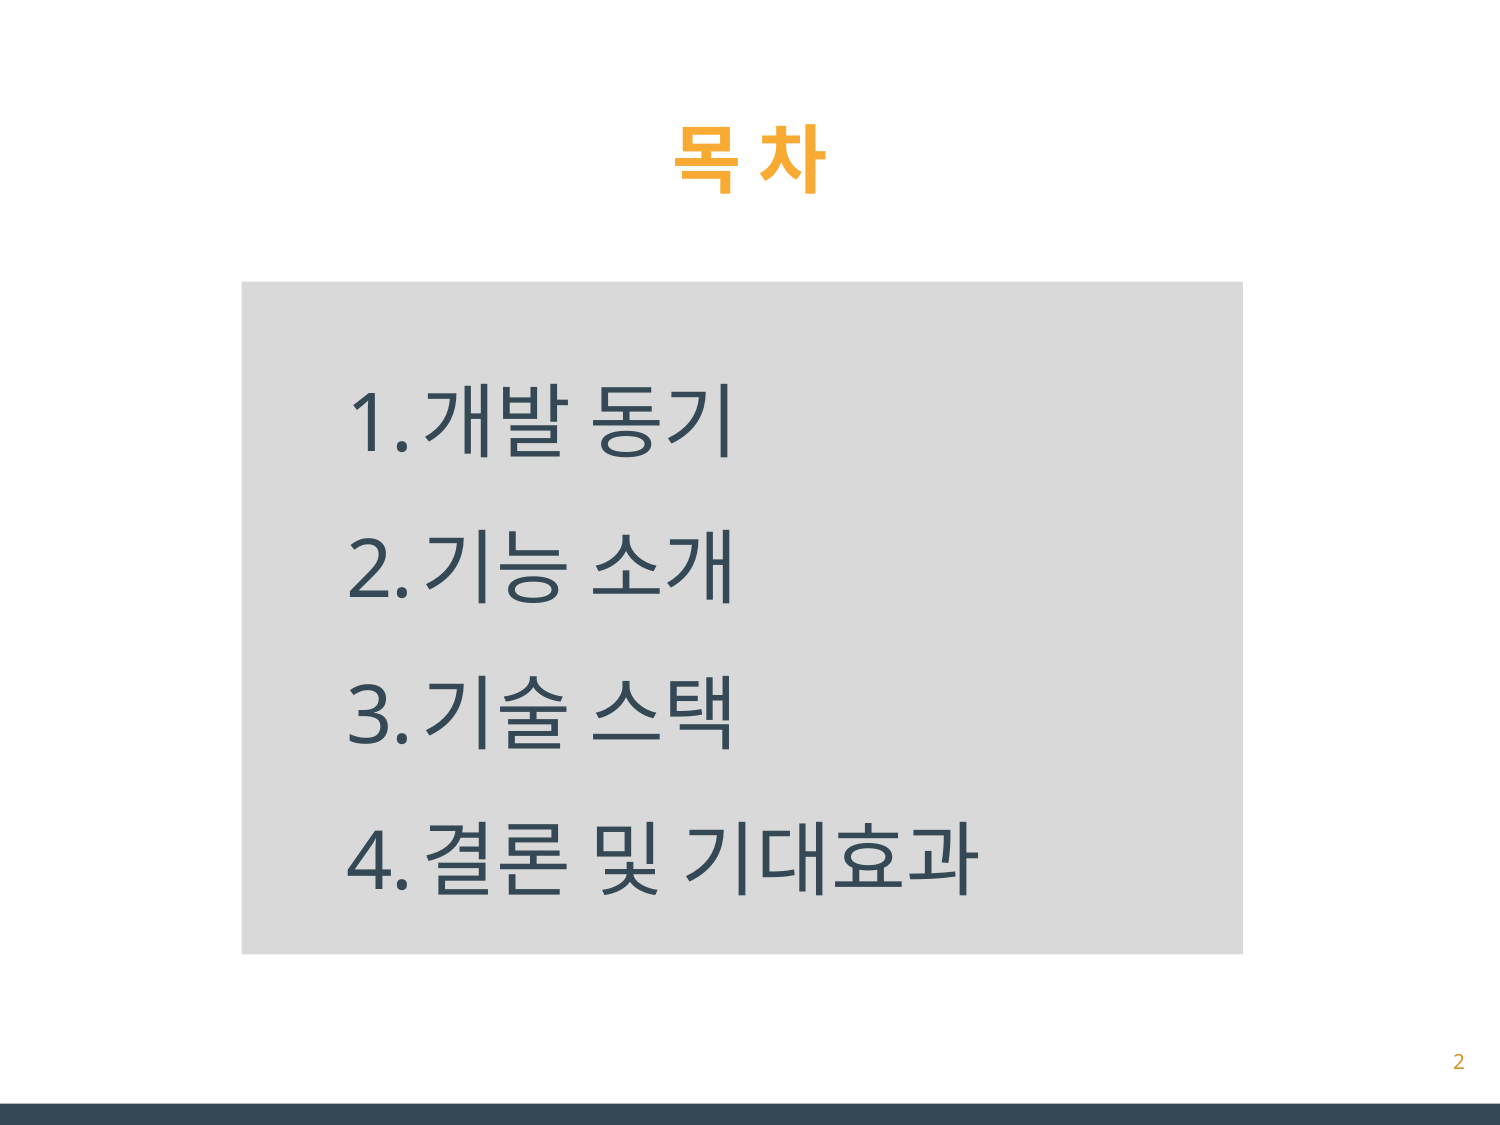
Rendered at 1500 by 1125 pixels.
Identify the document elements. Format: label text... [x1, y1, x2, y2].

slide_number 2 [1389, 1019, 1480, 1106]
text_box [241, 281, 1243, 955]
text_box 개발 동기 기능 소개 기술 스택 결론 및 기대효과 [331, 306, 1260, 937]
title 목 차 [51, 97, 1449, 252]
